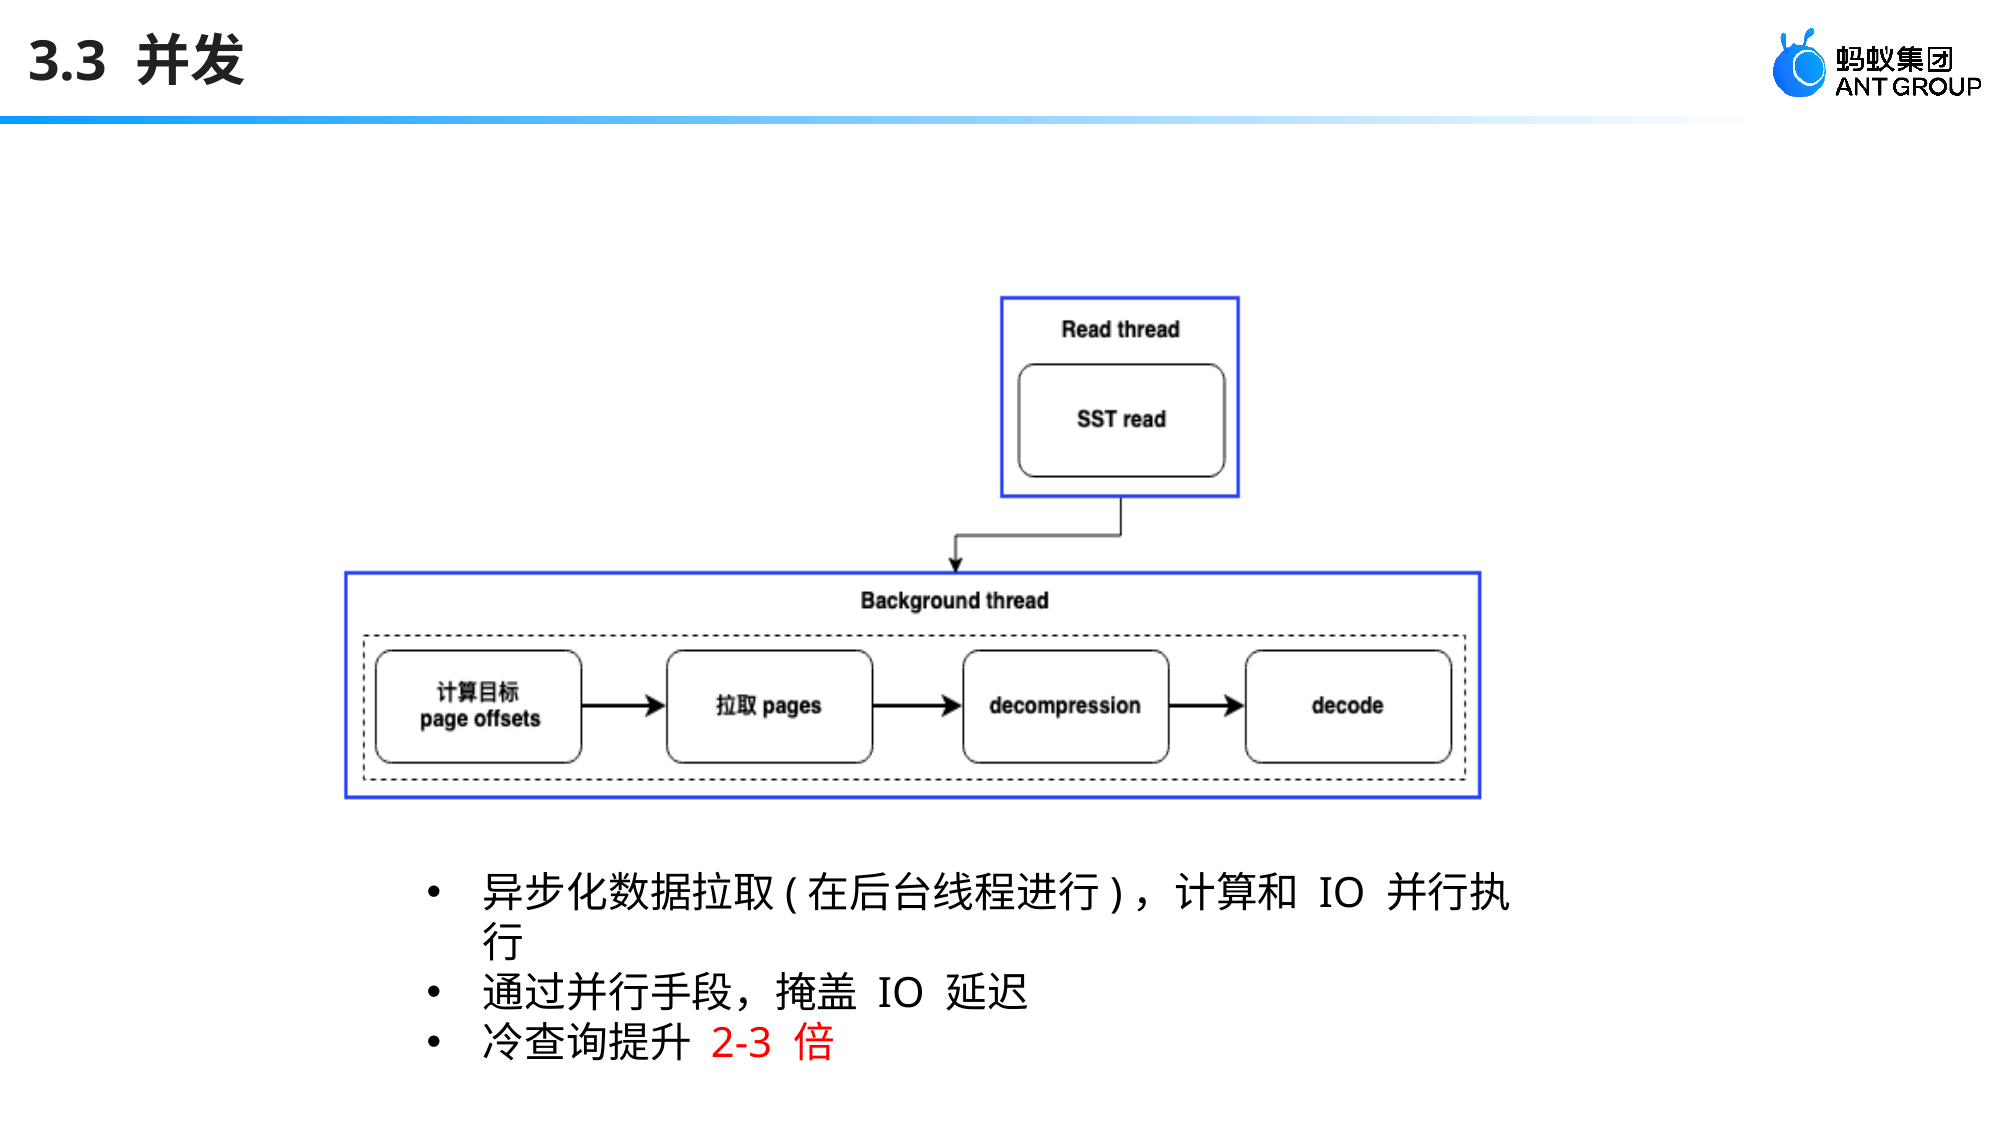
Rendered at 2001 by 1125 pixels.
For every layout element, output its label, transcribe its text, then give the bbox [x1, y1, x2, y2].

title 3.3 并发 [13, 10, 1762, 105]
picture [336, 289, 1492, 809]
text_box 异步化数据拉取(在后台线程进行)，计算和 IO 并行执行 通过并行手段，掩盖 IO 延迟 冷查询提升 2-3 倍 [335, 806, 1564, 1125]
picture [1773, 28, 1981, 97]
